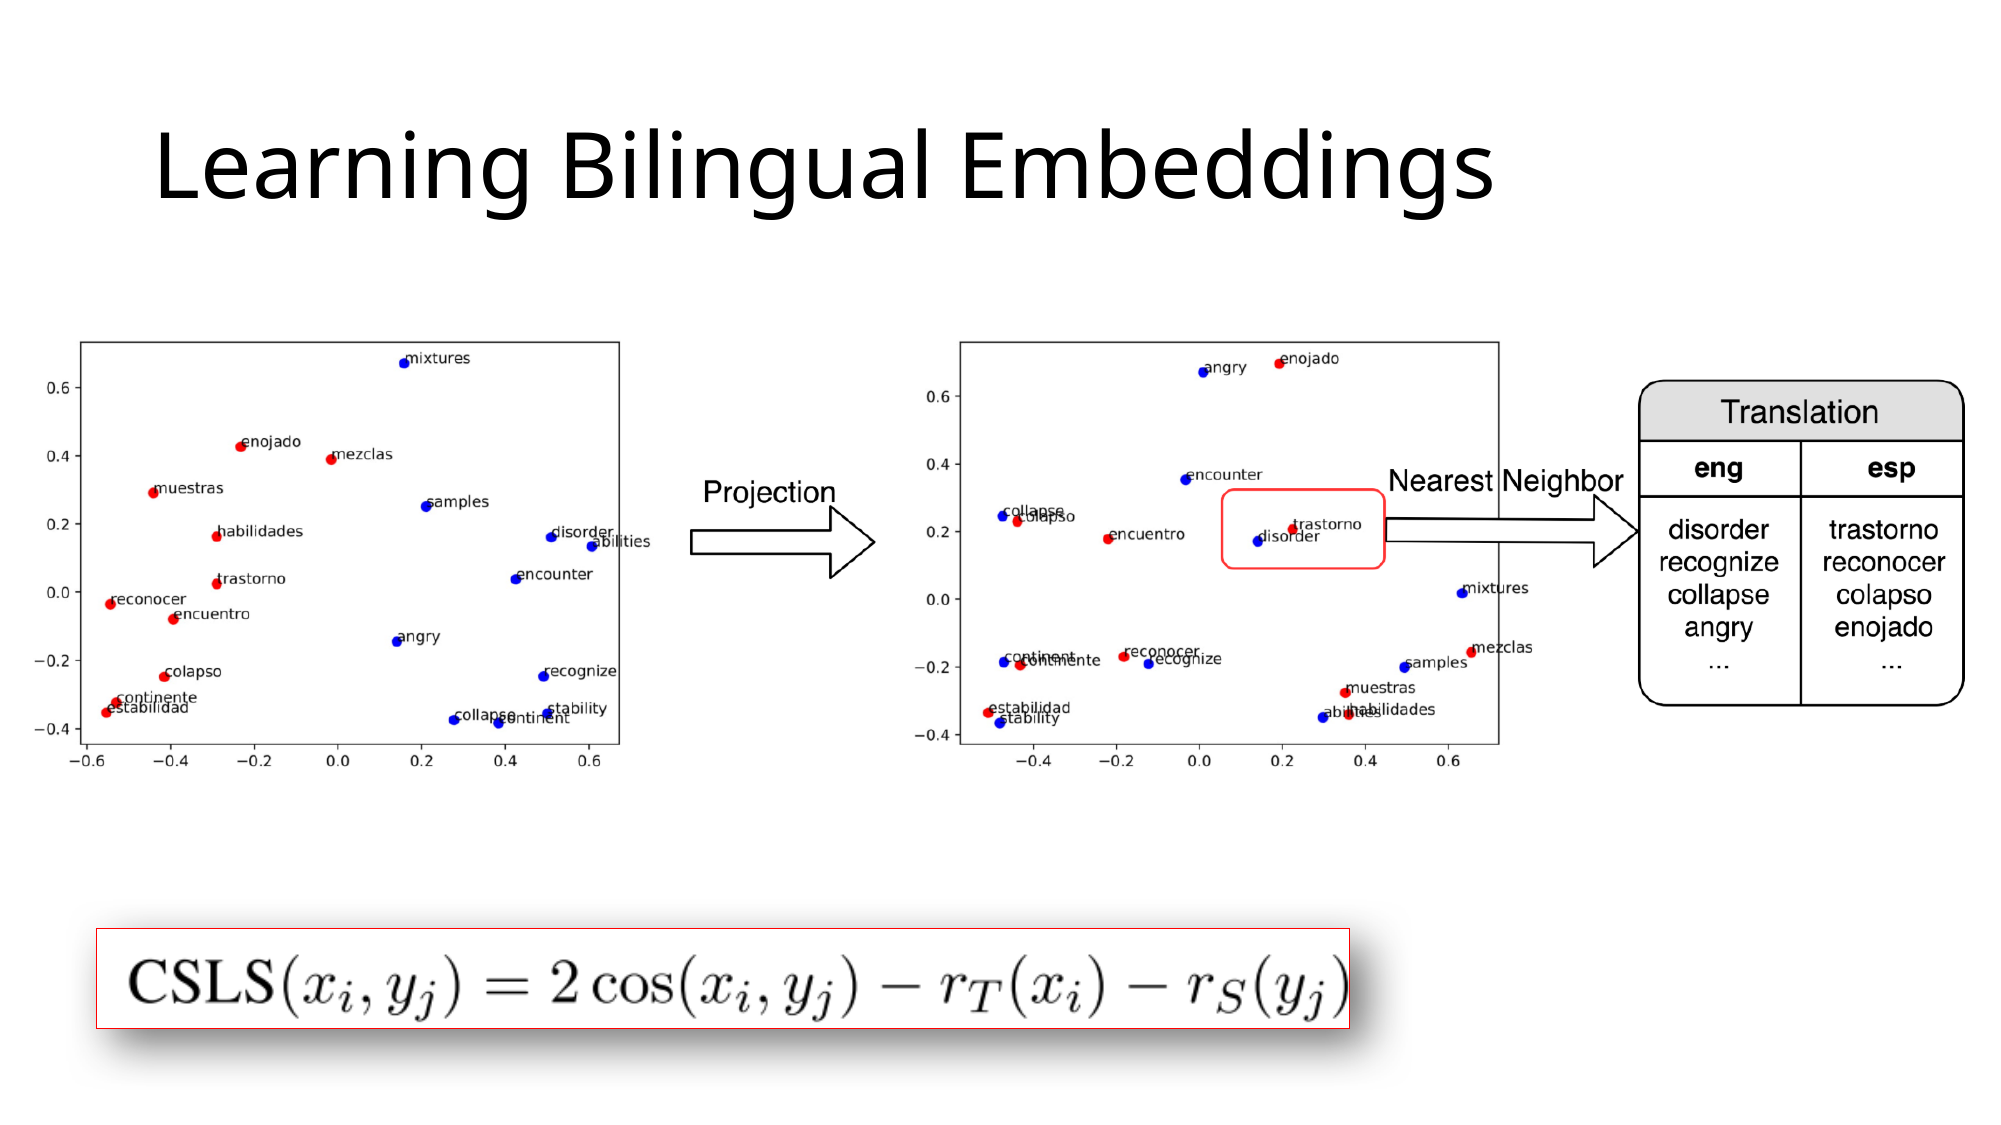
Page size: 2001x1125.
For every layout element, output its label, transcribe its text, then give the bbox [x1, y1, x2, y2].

picture [96, 928, 1350, 1029]
title Learning Bilingual Embeddings [137, 59, 1863, 277]
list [0, 277, 2000, 793]
